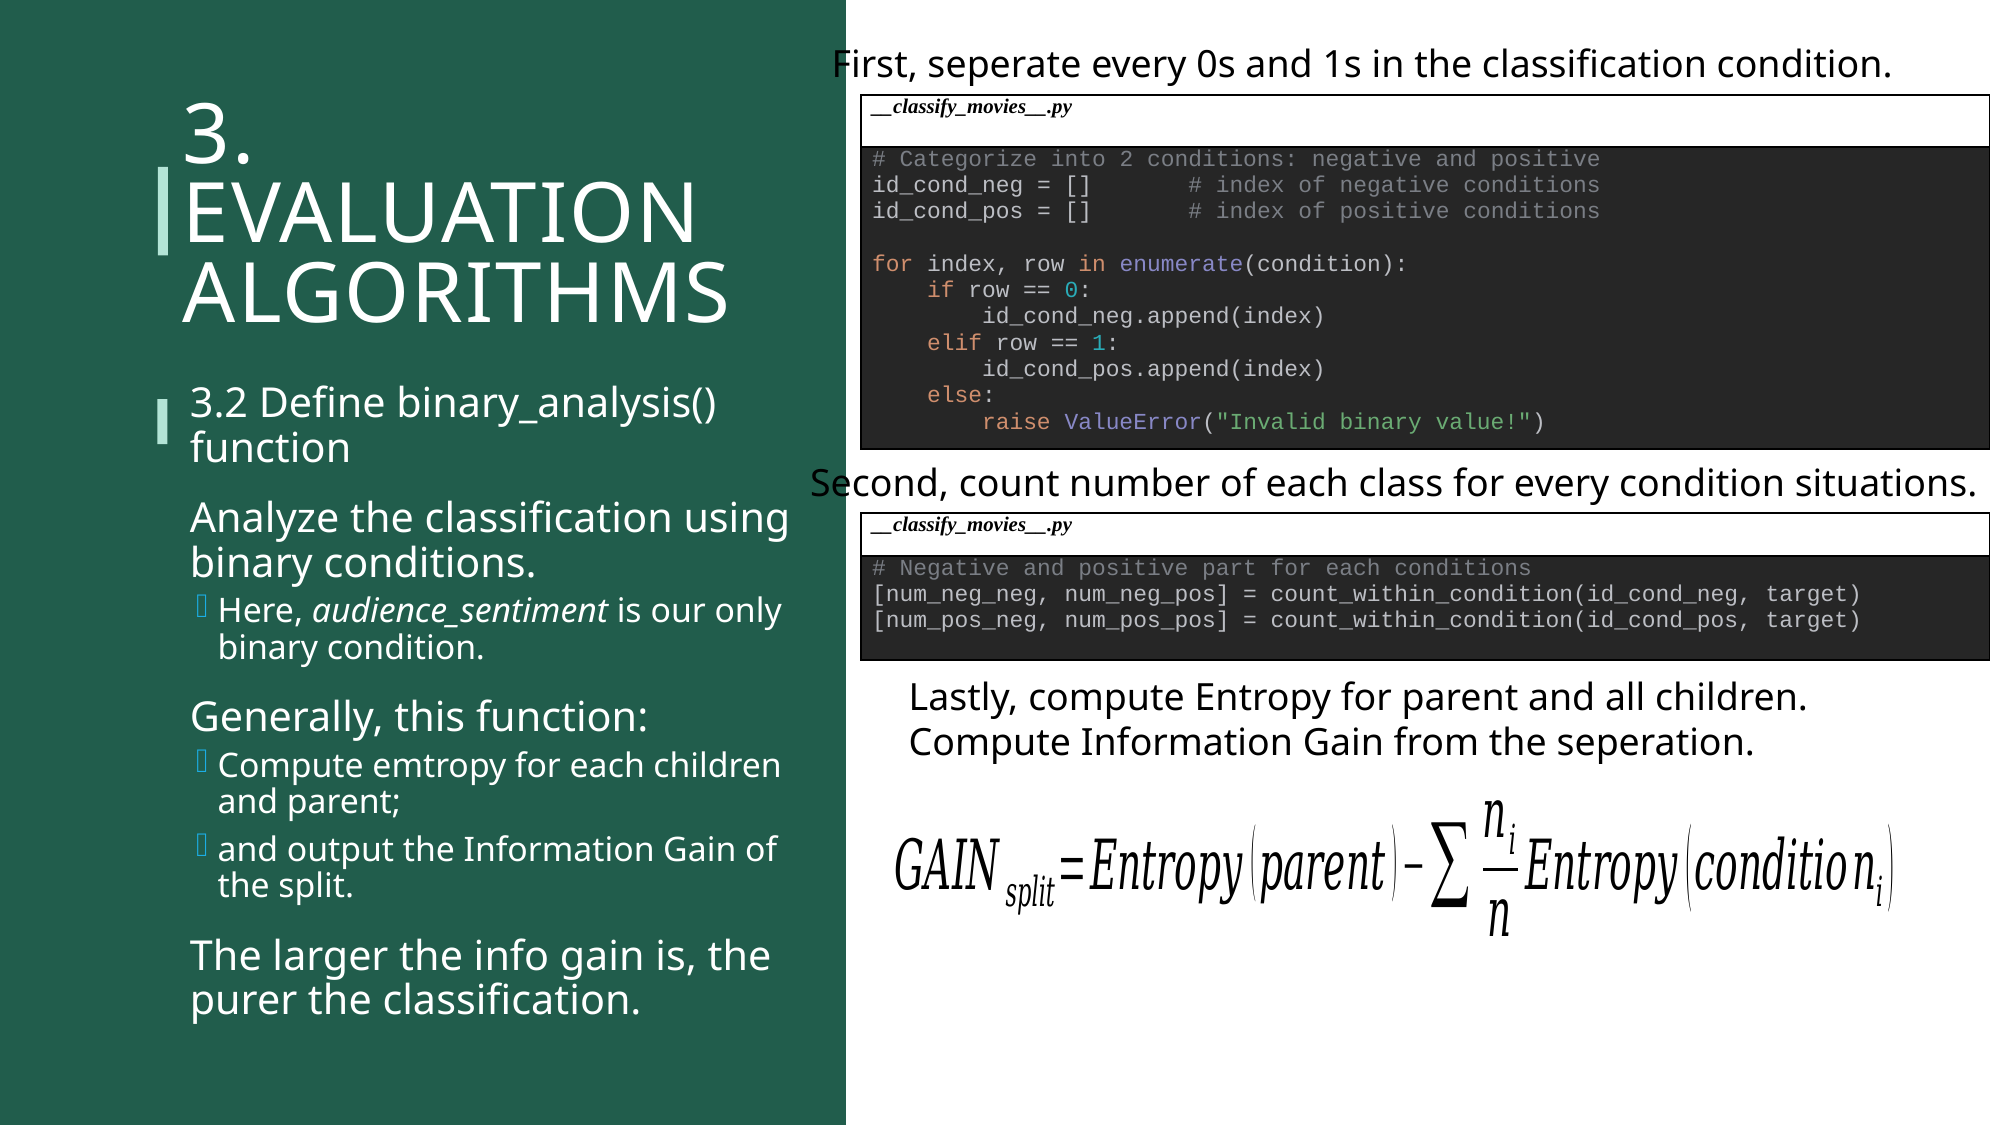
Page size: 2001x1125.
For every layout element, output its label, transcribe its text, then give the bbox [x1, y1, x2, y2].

list 3.2 Define binary_analysis() function Analyze the classification using binary conditions. Here, audience_sentiment is our only binary condition. Generally, this function: Compute emtropy for each children and parent; and output the Information Gain of the split. The larger the info gain is, the purer the classification. [168, 375, 810, 1035]
table_header __classify_movies__.py [862, 514, 1989, 555]
table_cell # Negative and positive part for each conditions [num_neg_neg, num_neg_pos] = count_within_condition(id_cond_neg, target) [num_pos_neg, num_pos_pos] = count_within_condition(id_cond_pos, target) [862, 557, 1989, 659]
text_box Second, count number of each class for every condition situations. [795, 451, 1994, 511]
table_cell # Categorize into 2 conditions: negative and positive id_cond_neg = [] # index of negative conditions id_cond_pos = [] # index of positive conditions for index, row in enumerate(condition): if row == 0: id_cond_neg.append(index) elif row == 1: id_cond_pos.append(index) else: raise ValueError("Invalid binary value!") [862, 148, 1989, 448]
text_box First, seperate every 0s and 1s in the classification condition. [816, 32, 1909, 93]
title 3. Evaluation Algorithms [168, 96, 795, 342]
text_box Lastly, compute Entropy for parent and all children. Compute Information Gain from the seperation. [893, 665, 1990, 770]
table_header __classify_movies__.py [862, 96, 1989, 146]
